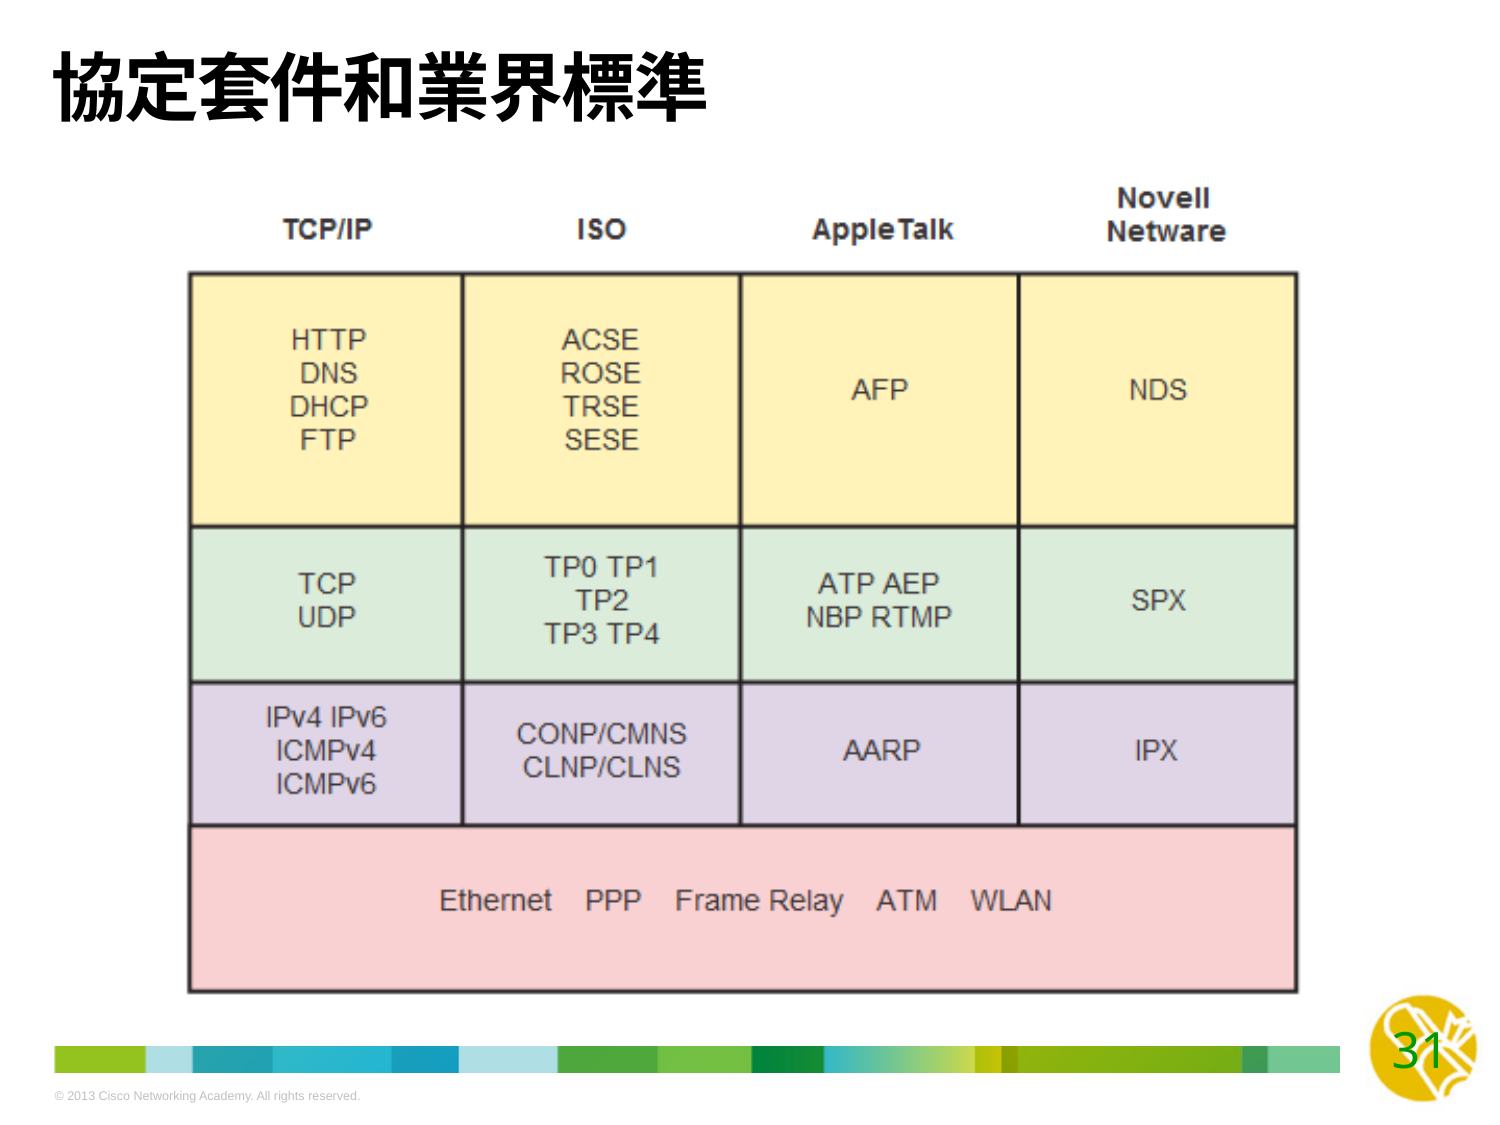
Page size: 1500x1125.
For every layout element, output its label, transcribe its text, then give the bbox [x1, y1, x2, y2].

picture [54, 970, 1500, 1125]
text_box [173, 168, 1311, 1005]
title 協定套件和業界標準 [37, 24, 1447, 138]
